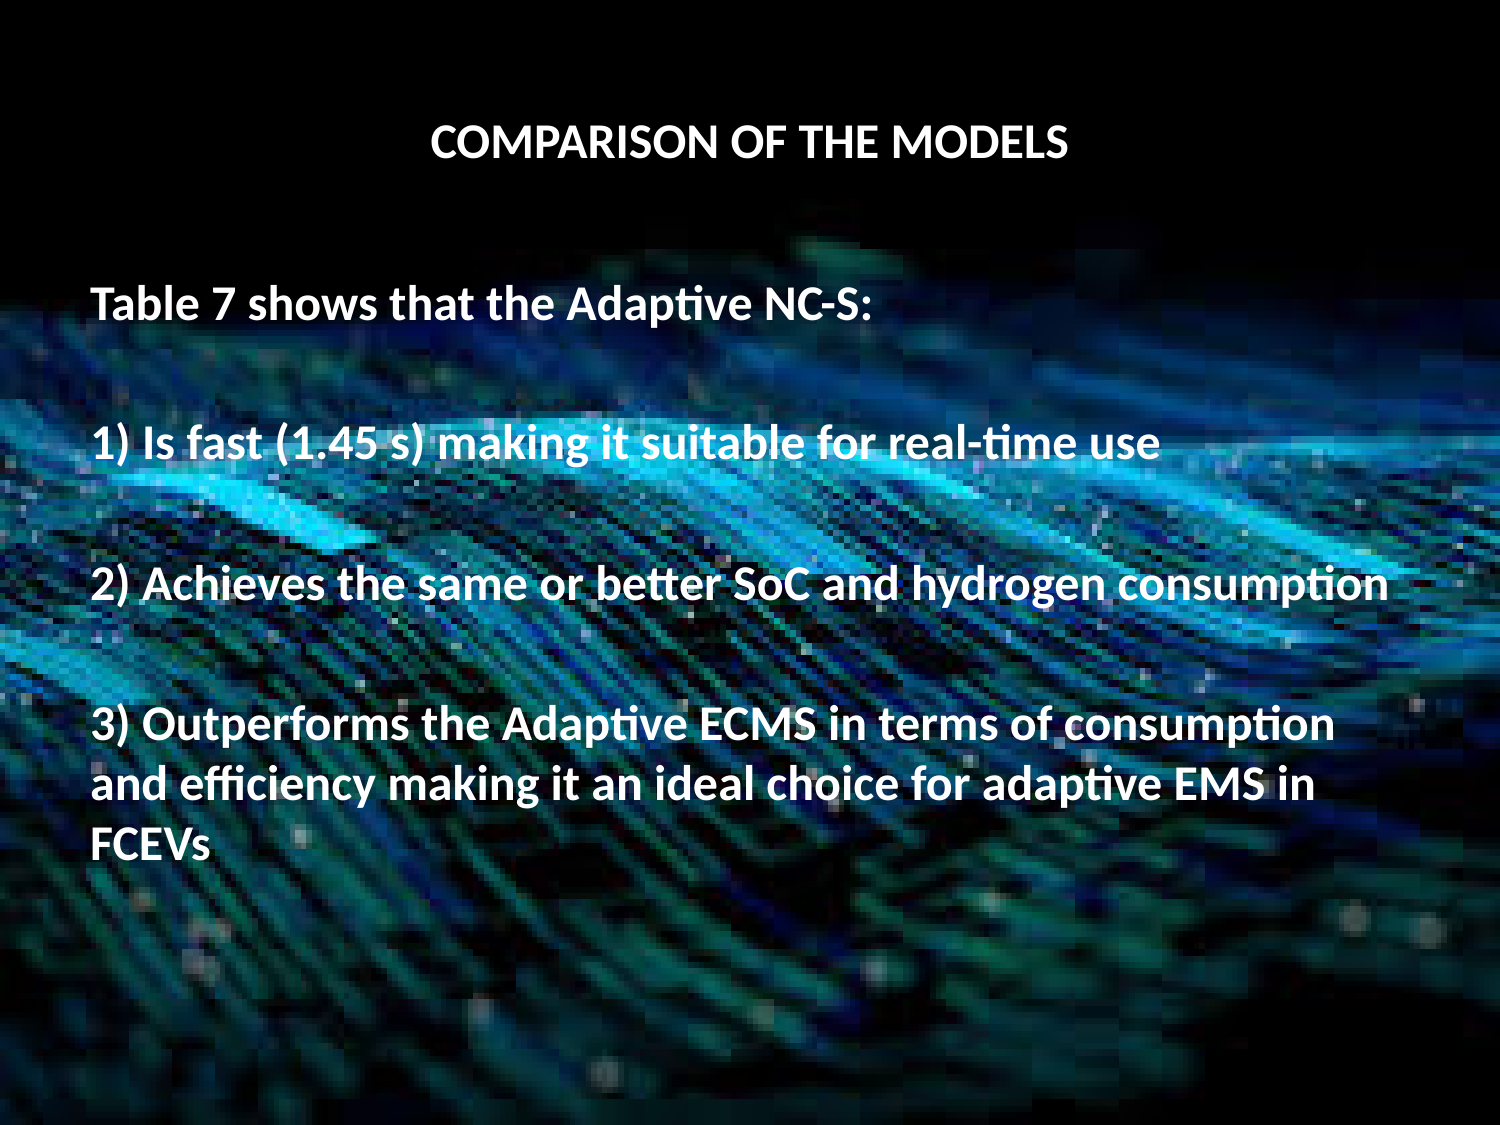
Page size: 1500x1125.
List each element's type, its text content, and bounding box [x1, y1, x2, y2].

list Table 7 shows that the Adaptive NC-S: 1) Is fast (1.45 s) making it suitable for real-time use 2) Achieves the same or better SoC and hydrogen consumption 3) Outperforms the Adaptive ECMS in terms of consumption and efficiency making it an ideal choice for adaptive EMS in FCEVs [75, 262, 1425, 1005]
title COMPARISON OF THE MODELS [75, 45, 1425, 233]
